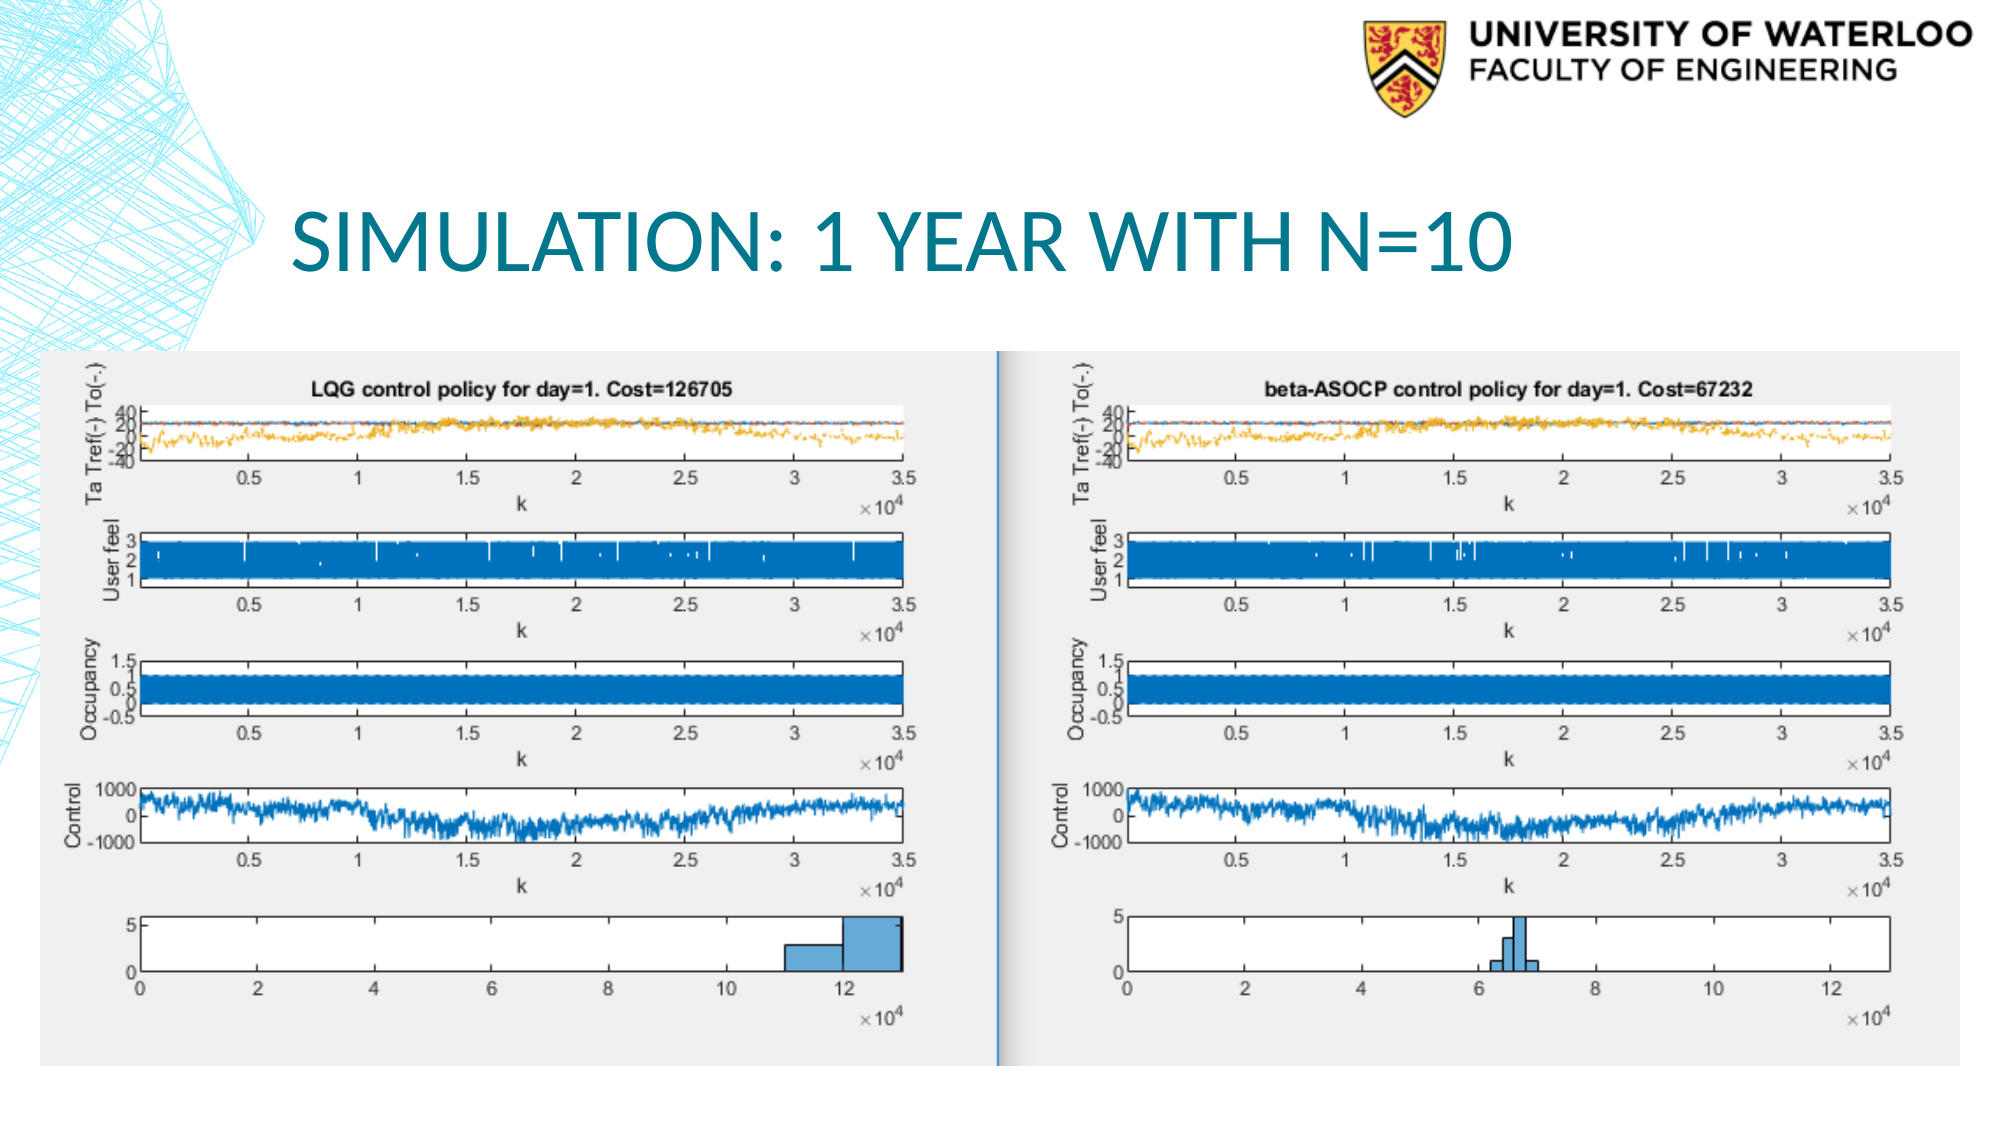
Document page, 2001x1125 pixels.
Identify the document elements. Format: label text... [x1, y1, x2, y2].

picture [0, 0, 2001, 1125]
title SIMULATION: 1 YEAR WITH N=10 [275, 152, 2000, 298]
